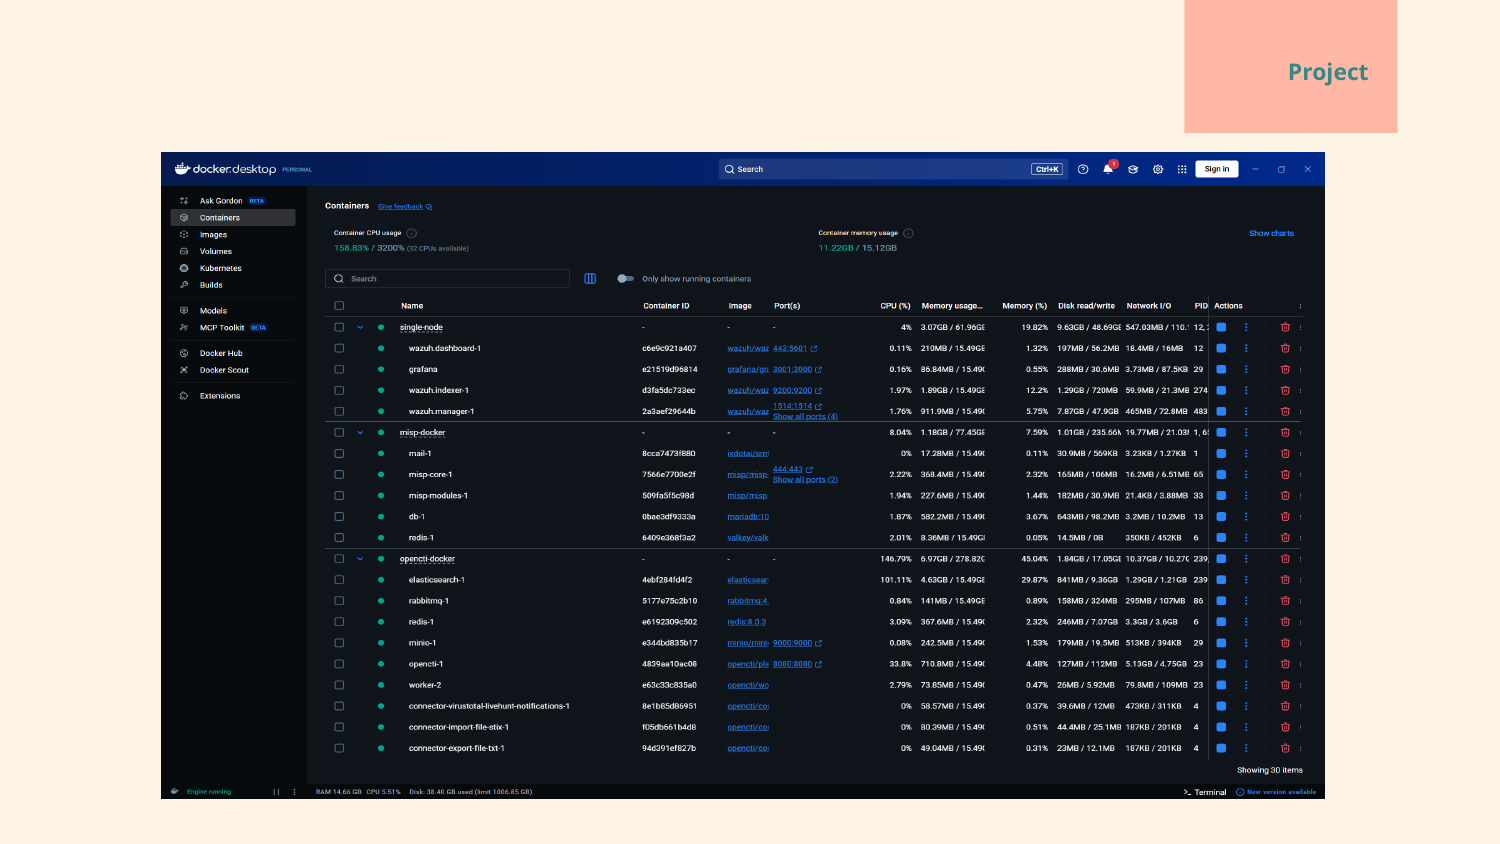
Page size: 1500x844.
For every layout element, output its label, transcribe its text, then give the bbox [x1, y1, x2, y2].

picture [161, 152, 1325, 799]
title Project [913, 21, 1384, 101]
